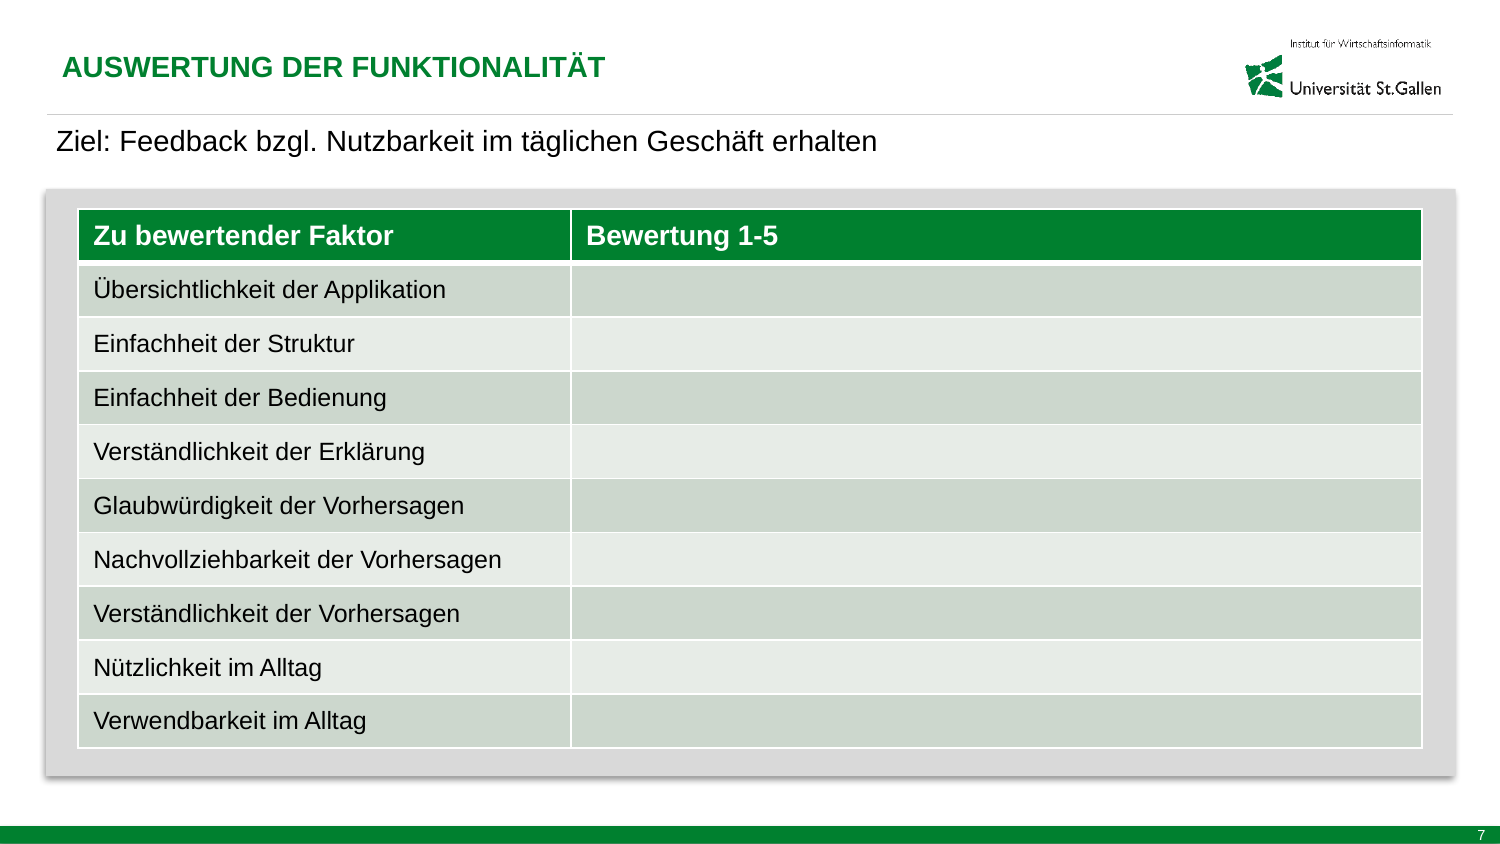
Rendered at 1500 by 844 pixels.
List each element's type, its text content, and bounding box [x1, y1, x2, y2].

table_header Bewertung 1-5 [572, 210, 1421, 260]
table_header Zu bewertender Faktor [79, 210, 570, 260]
table_cell [572, 533, 1421, 585]
table_cell [572, 641, 1421, 693]
table_cell [572, 318, 1421, 370]
table_cell Nützlichkeit im Alltag [79, 641, 570, 693]
text_box [45, 188, 1457, 777]
table_cell Glaubwürdigkeit der Vorhersagen [79, 479, 570, 532]
table_cell Einfachheit der Bedienung [79, 372, 570, 424]
table_cell Verständlichkeit der Erklärung [79, 425, 570, 478]
table_cell Übersichtlichkeit der Applikation [79, 266, 570, 316]
table_cell [572, 372, 1421, 424]
picture [1242, 35, 1456, 113]
table_cell Verwendbarkeit im Alltag [79, 695, 570, 747]
table_cell Verständlichkeit der Vorhersagen [79, 587, 570, 639]
table_cell [572, 587, 1421, 639]
table_cell [572, 695, 1421, 747]
text_box AUSWERTUNG DER FUNKTIONALITÄT [47, 40, 1229, 91]
table_cell Nachvollziehbarkeit der Vorhersagen [79, 533, 570, 585]
table_cell [572, 425, 1421, 478]
table_cell [572, 479, 1421, 532]
table_cell [572, 266, 1421, 316]
table_cell Einfachheit der Struktur [79, 318, 570, 370]
text_box Ziel: Feedback bzgl. Nutzbarkeit im täglichen Geschäft erhalten [41, 114, 1471, 165]
